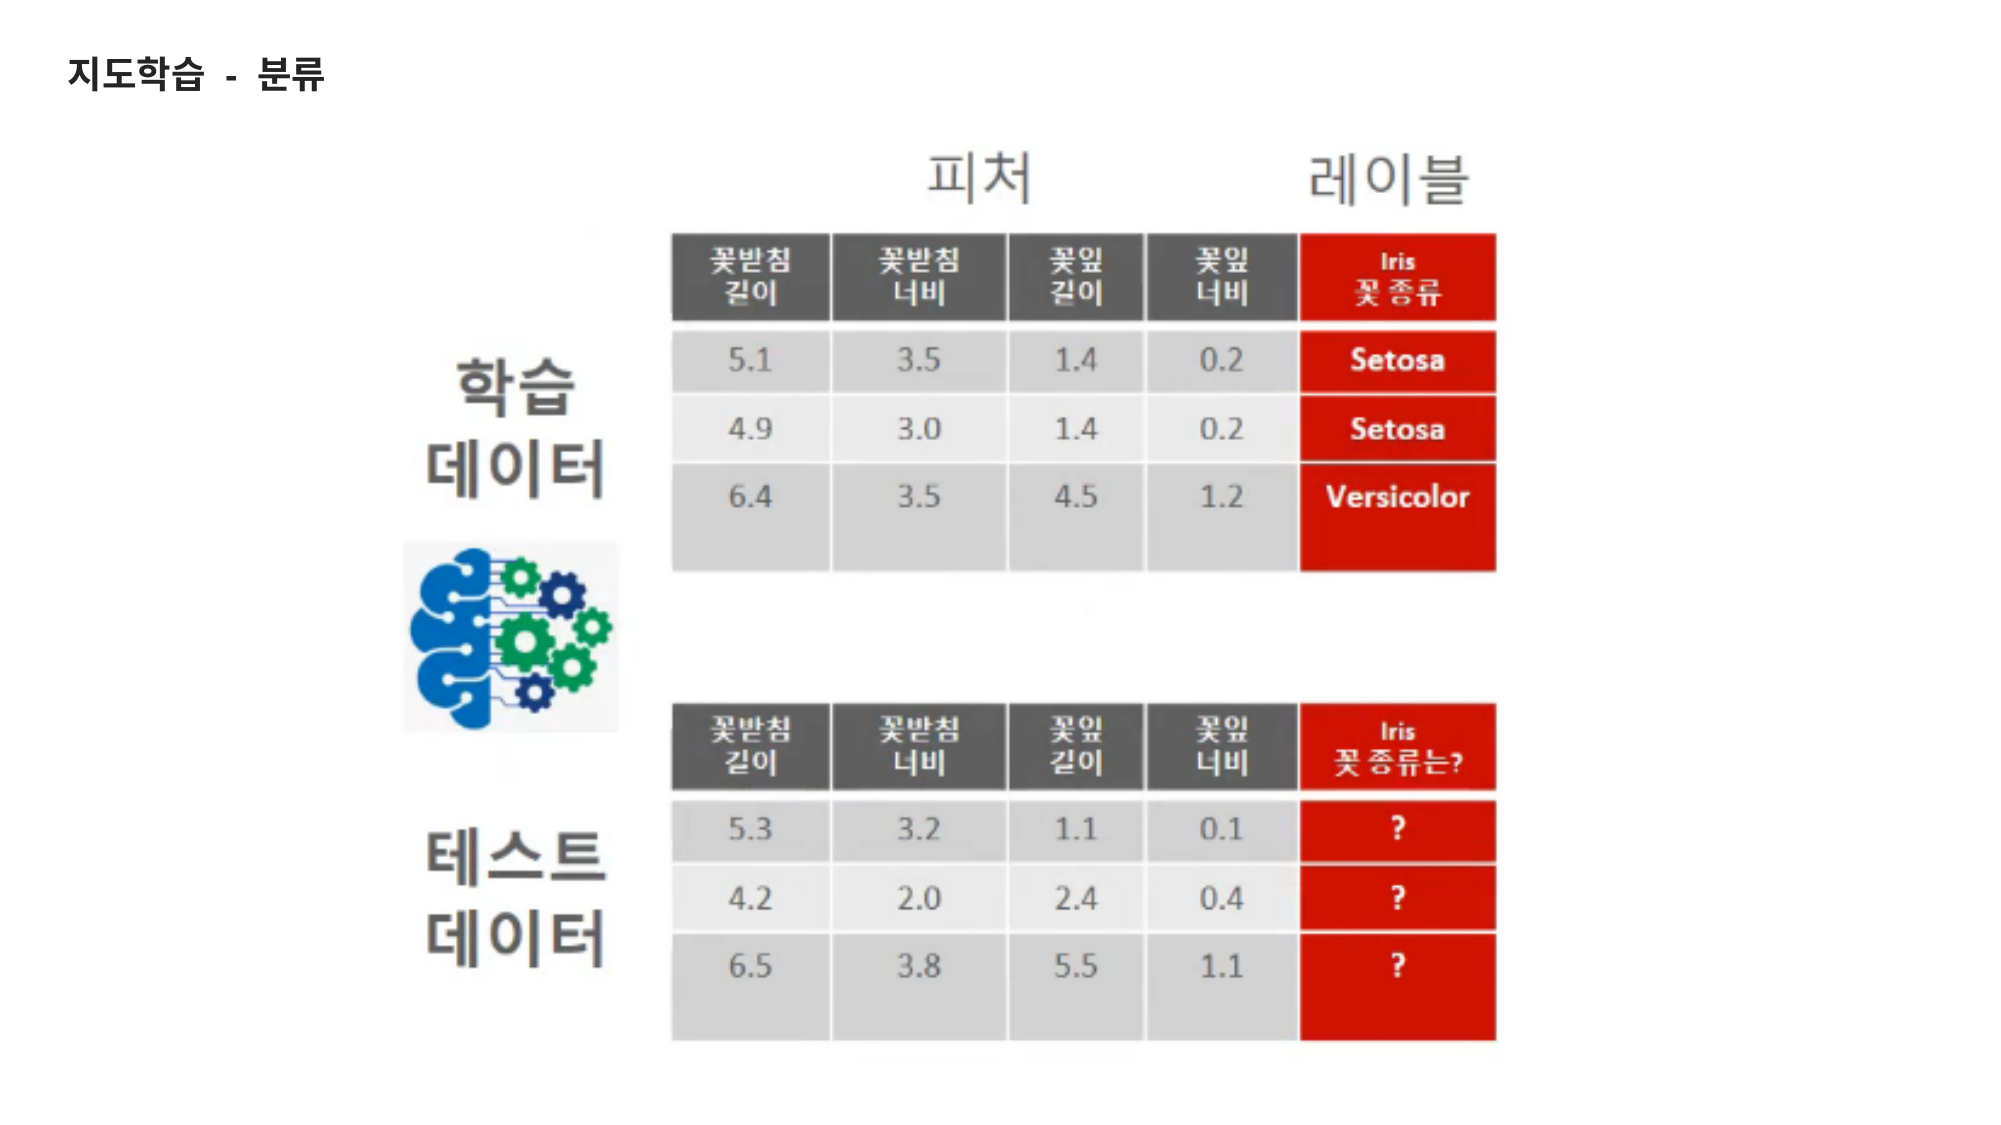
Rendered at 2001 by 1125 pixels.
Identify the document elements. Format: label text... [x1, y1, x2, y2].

text_box 지도학습 - 분류 [52, 43, 1053, 104]
picture [396, 74, 1514, 1063]
